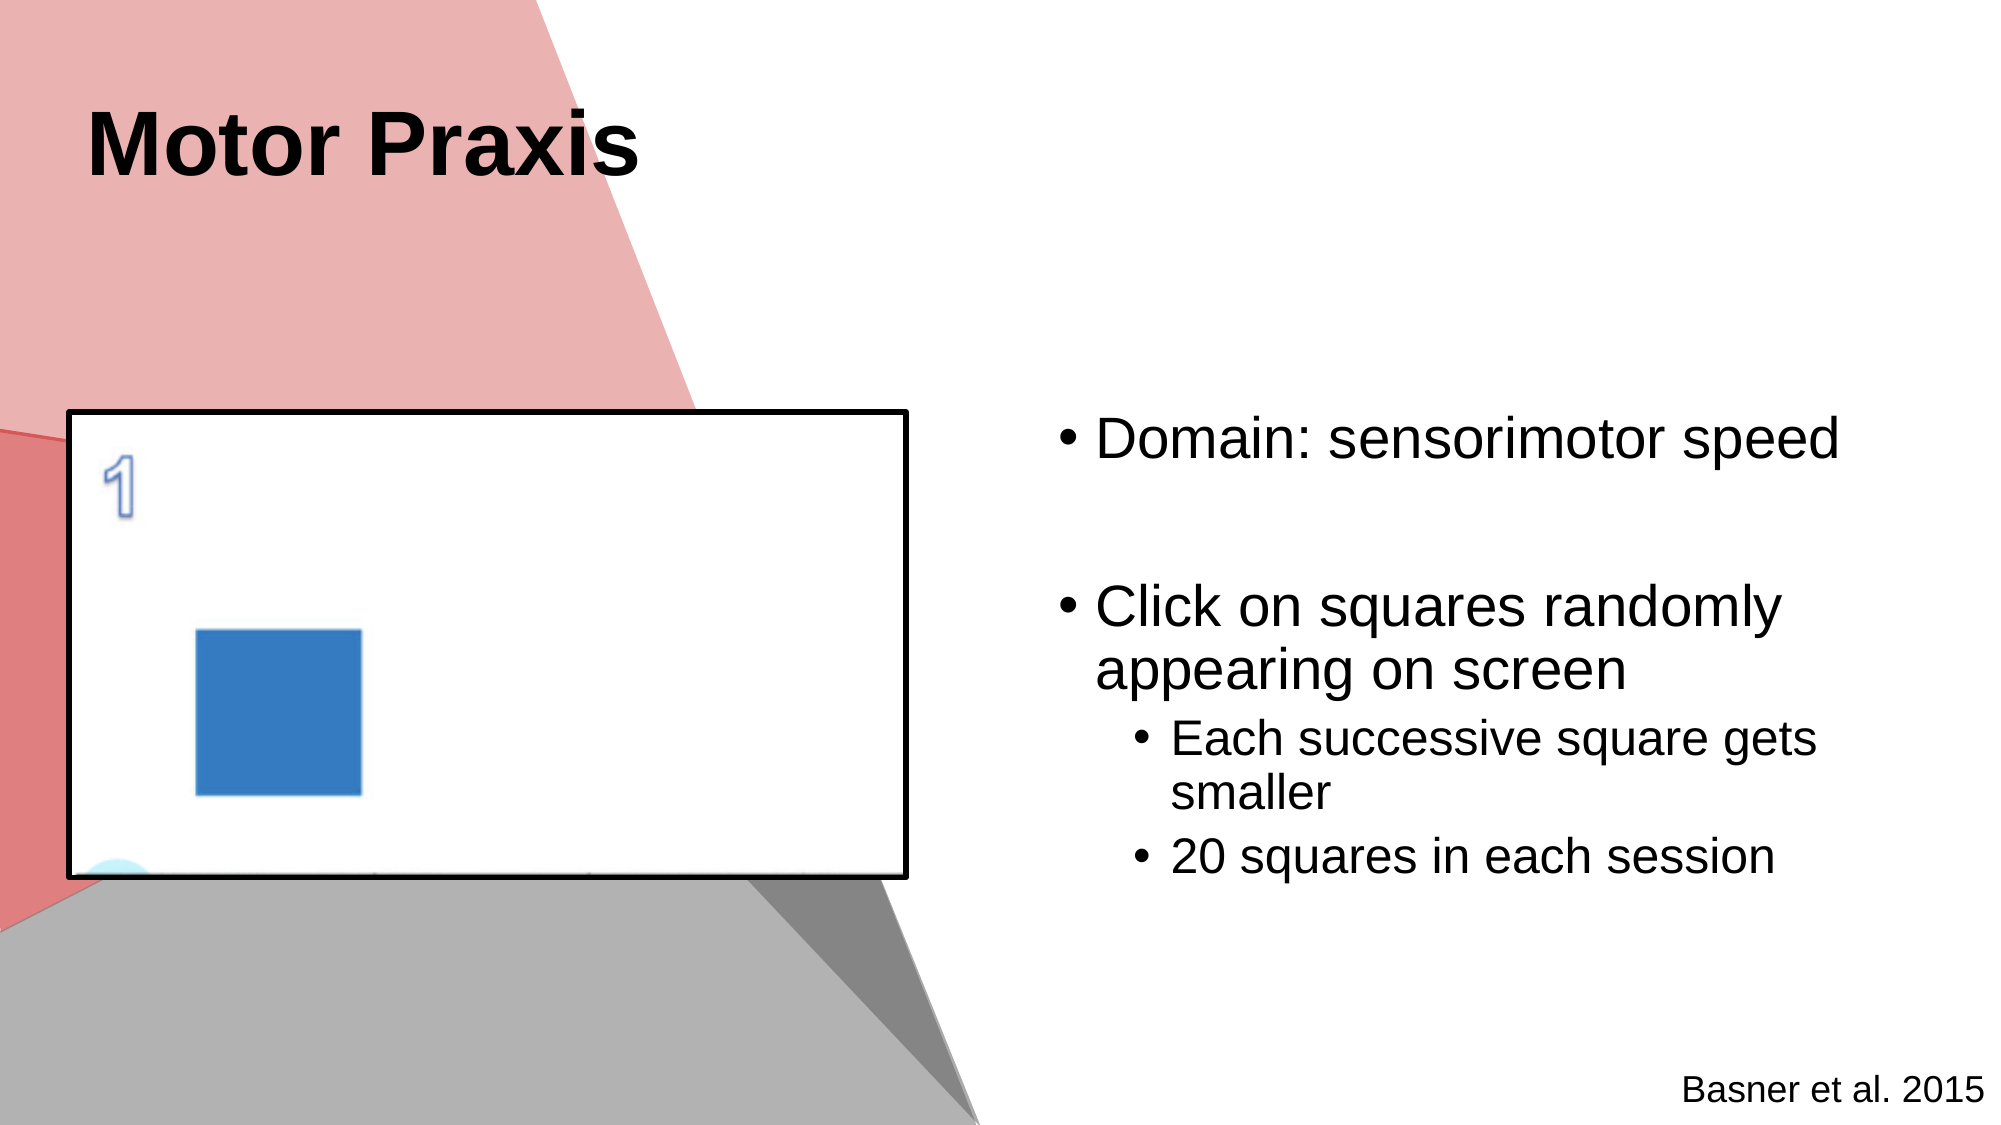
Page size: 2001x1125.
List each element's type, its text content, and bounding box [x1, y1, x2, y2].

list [71, 414, 904, 875]
list Domain: sensorimotor speed Click on squares randomly appearing on screen Each successive square gets smaller 20 squares in each session [1043, 401, 1918, 965]
title Motor Praxis [71, 59, 1863, 233]
text_box Basner et al. 2015 [1546, 1057, 2000, 1118]
